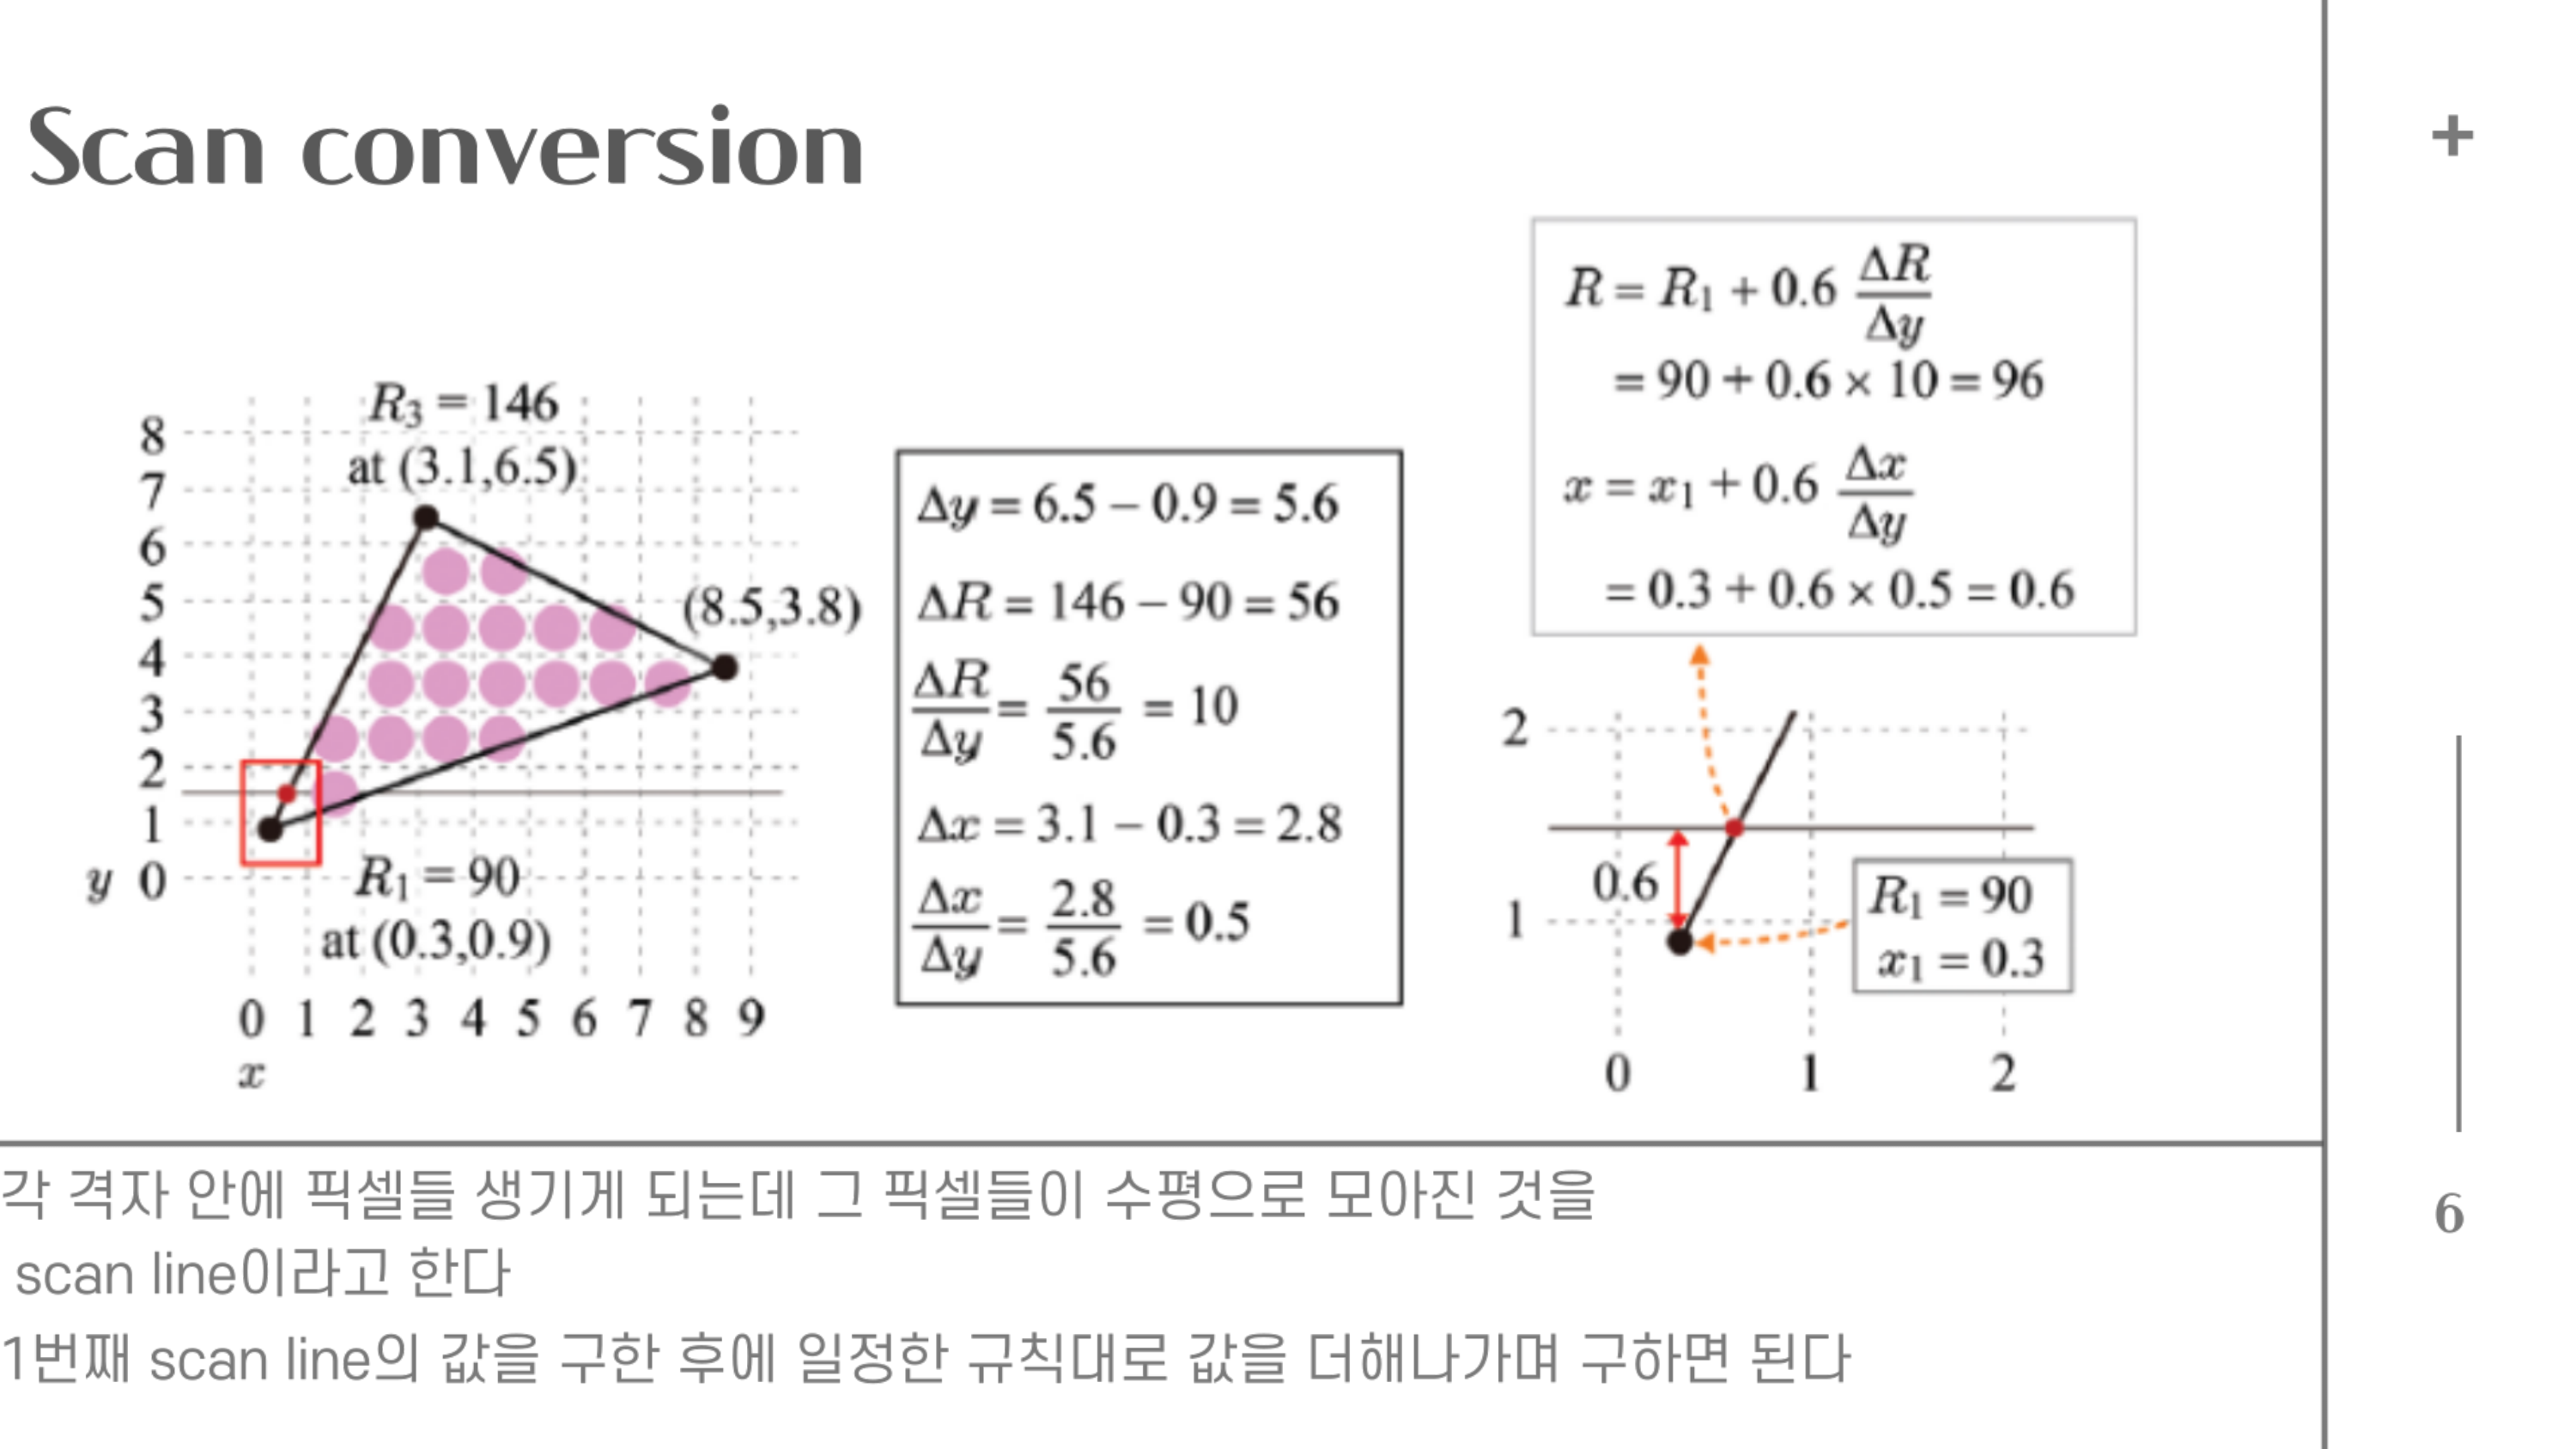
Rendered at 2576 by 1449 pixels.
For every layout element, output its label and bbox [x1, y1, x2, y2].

picture [2313, 0, 2336, 739]
picture [2451, 736, 2467, 739]
picture [2451, 764, 2467, 925]
picture [2313, 764, 2336, 925]
picture [2380, 1170, 2492, 1278]
picture [2451, 943, 2467, 1131]
picture [2396, 62, 2524, 255]
text_box [0, 1131, 2325, 1155]
text_box [68, 191, 2156, 1110]
text_box [2260, 925, 2576, 943]
text_box [2162, 739, 2576, 764]
picture [12, 60, 918, 276]
picture [2313, 943, 2336, 1449]
picture [0, 1148, 1877, 1420]
